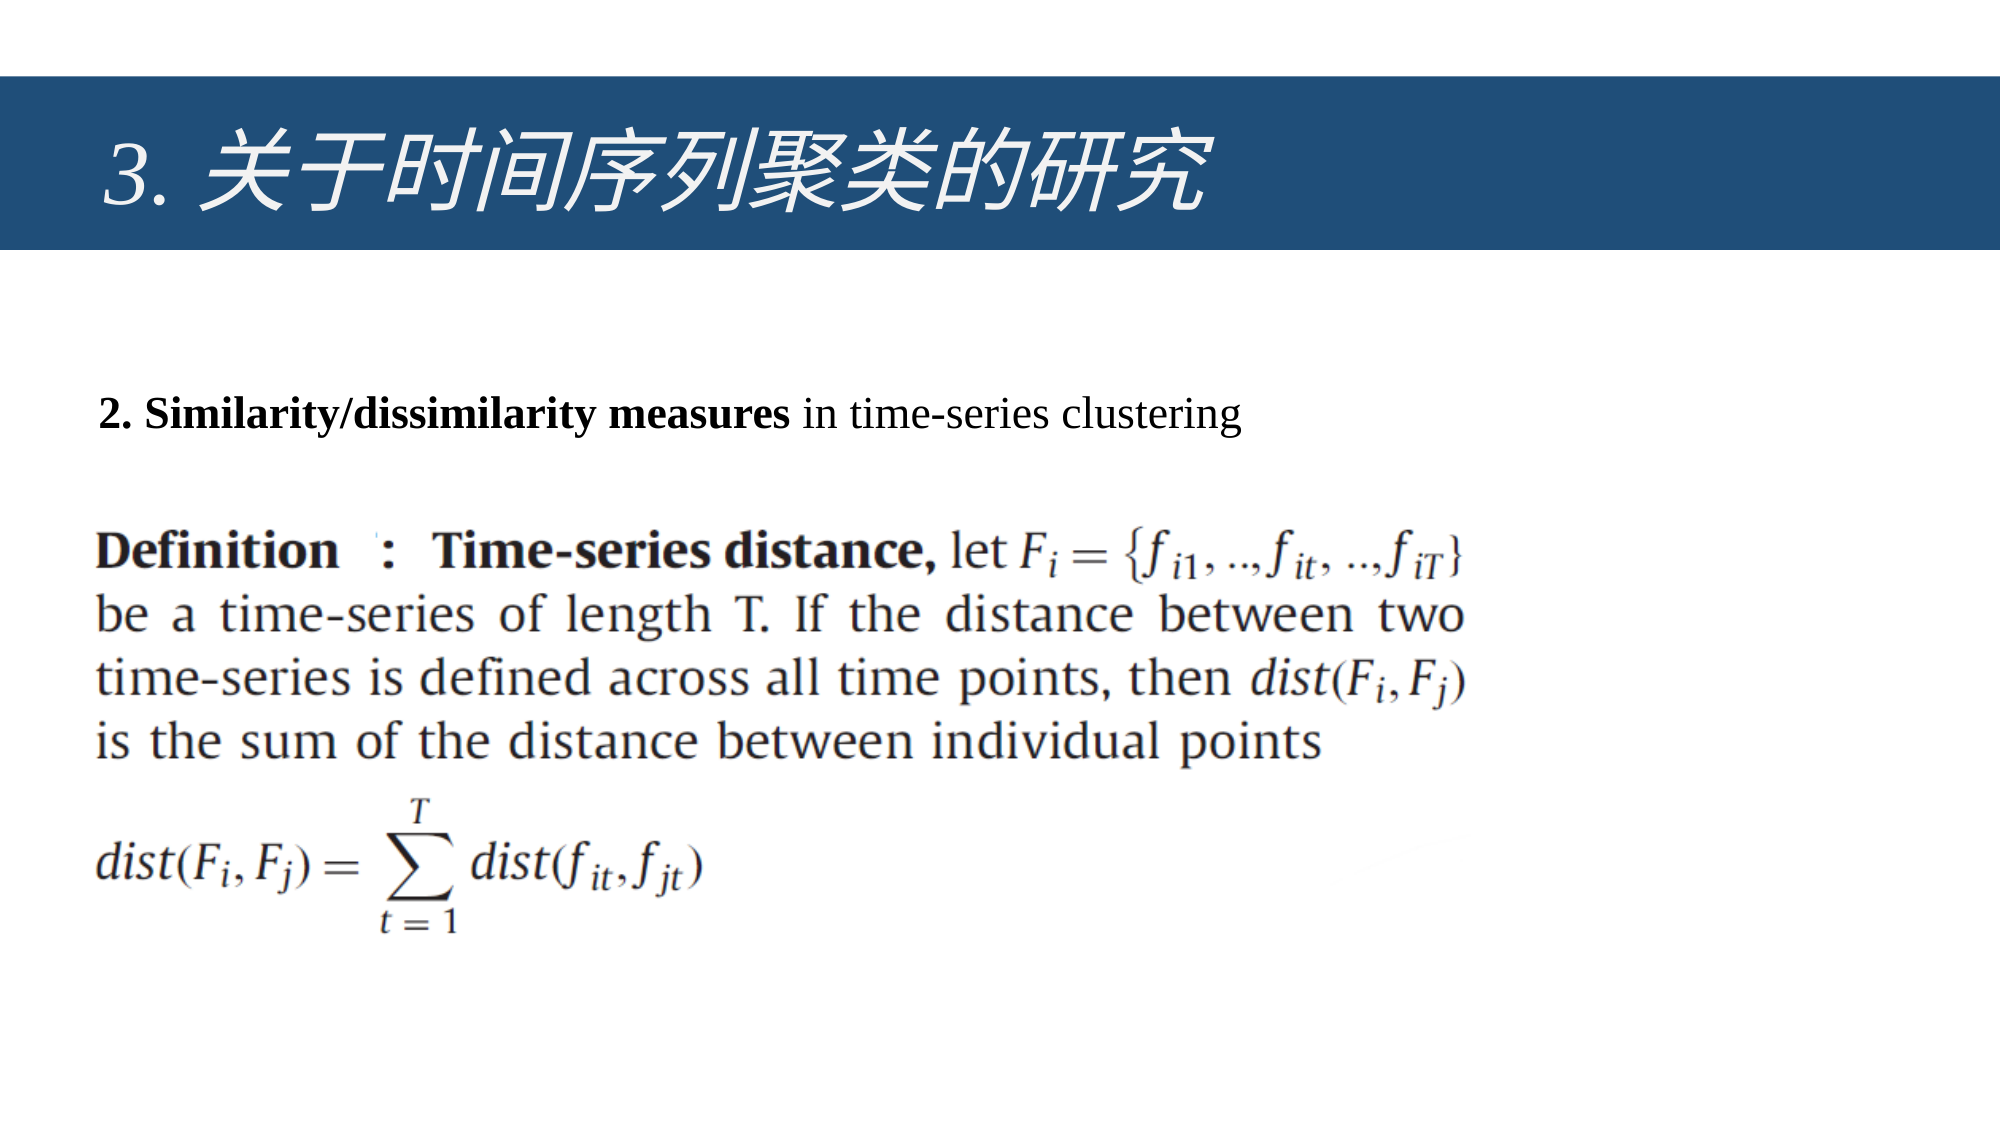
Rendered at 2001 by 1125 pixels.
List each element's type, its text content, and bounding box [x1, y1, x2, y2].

text_box 2. Similarity/dissimilarity measures in time-series clustering [83, 306, 1809, 1091]
text_box [1815, 75, 2000, 251]
title 3.关于时间序列聚类的研究 [89, 66, 1815, 285]
text_box [0, 75, 89, 251]
picture [71, 511, 1485, 974]
